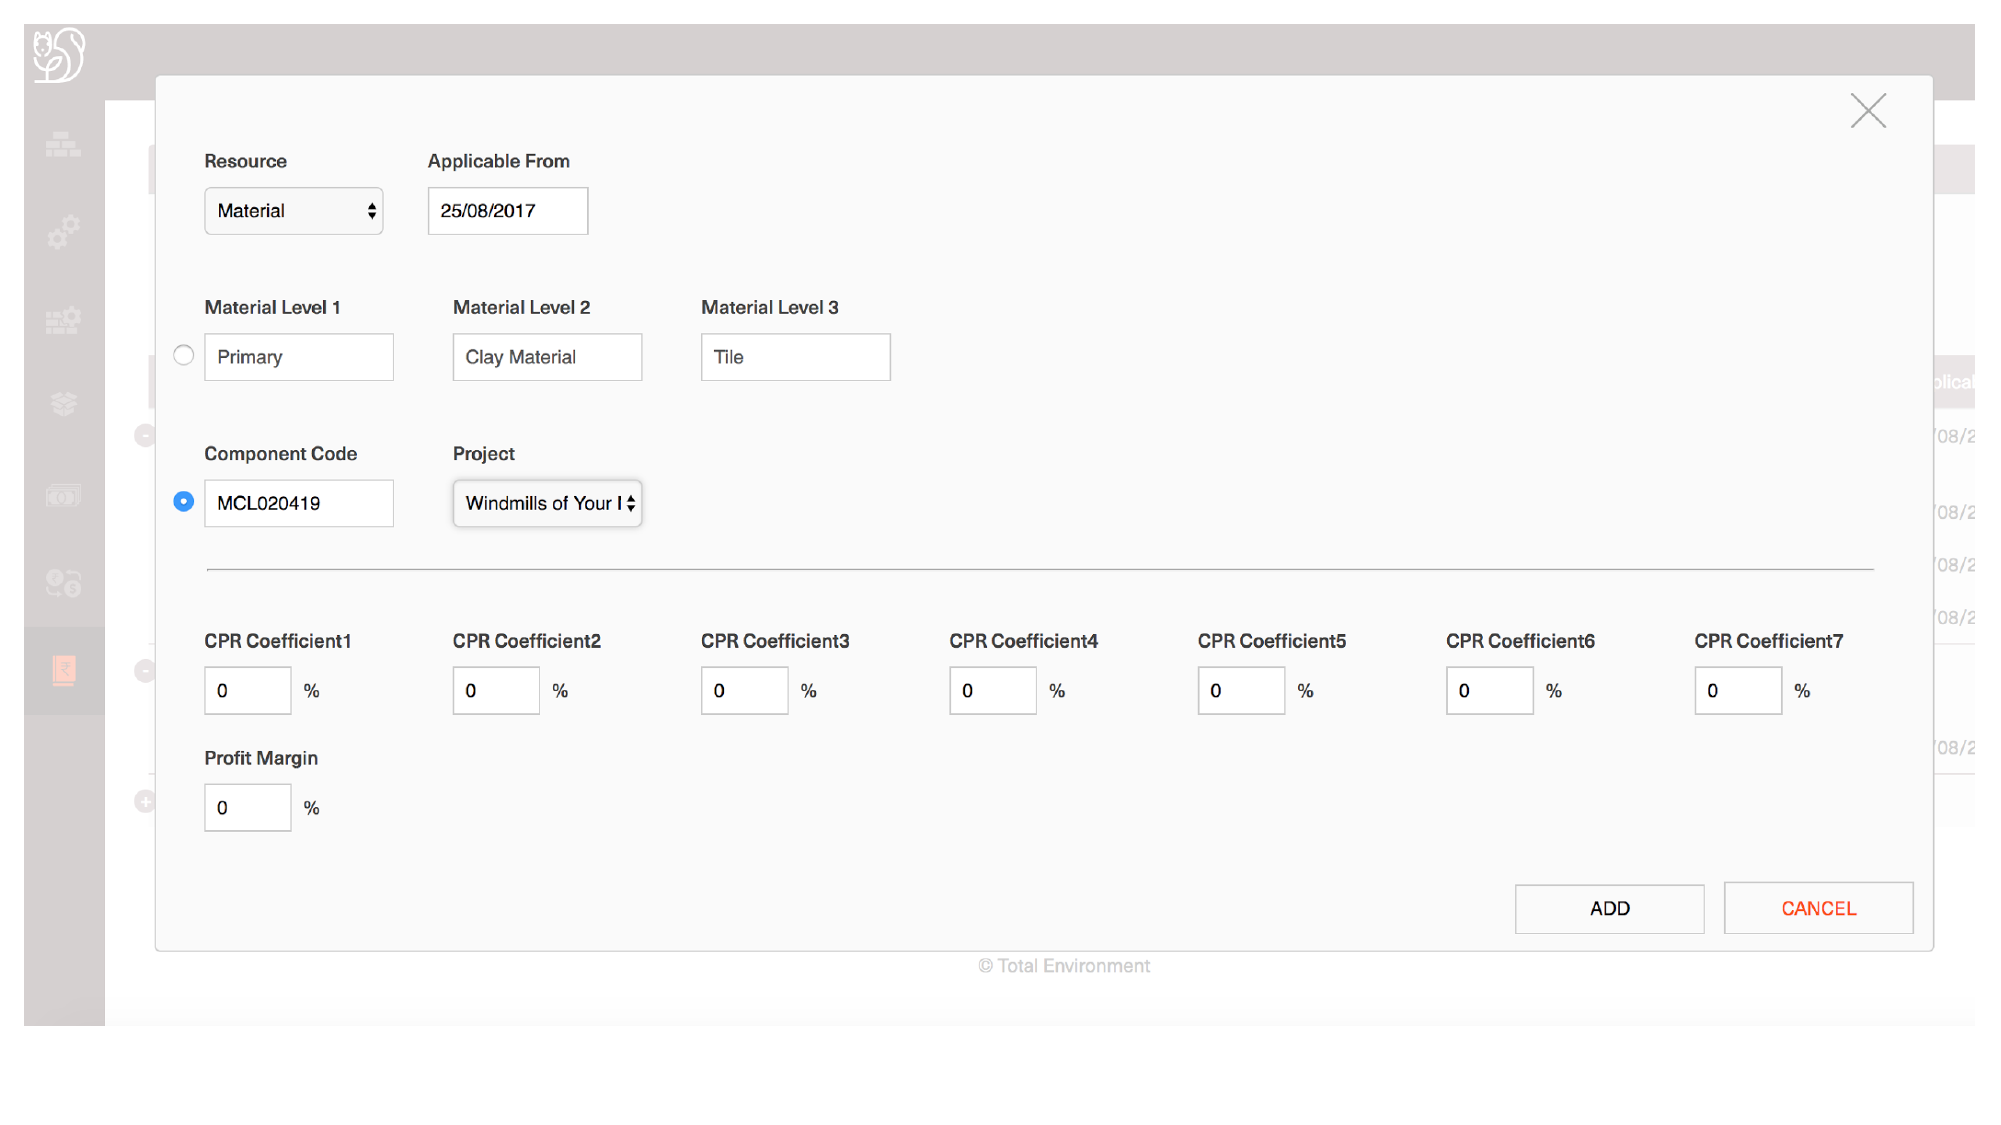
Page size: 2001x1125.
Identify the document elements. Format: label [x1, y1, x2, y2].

picture [24, 24, 1976, 1026]
